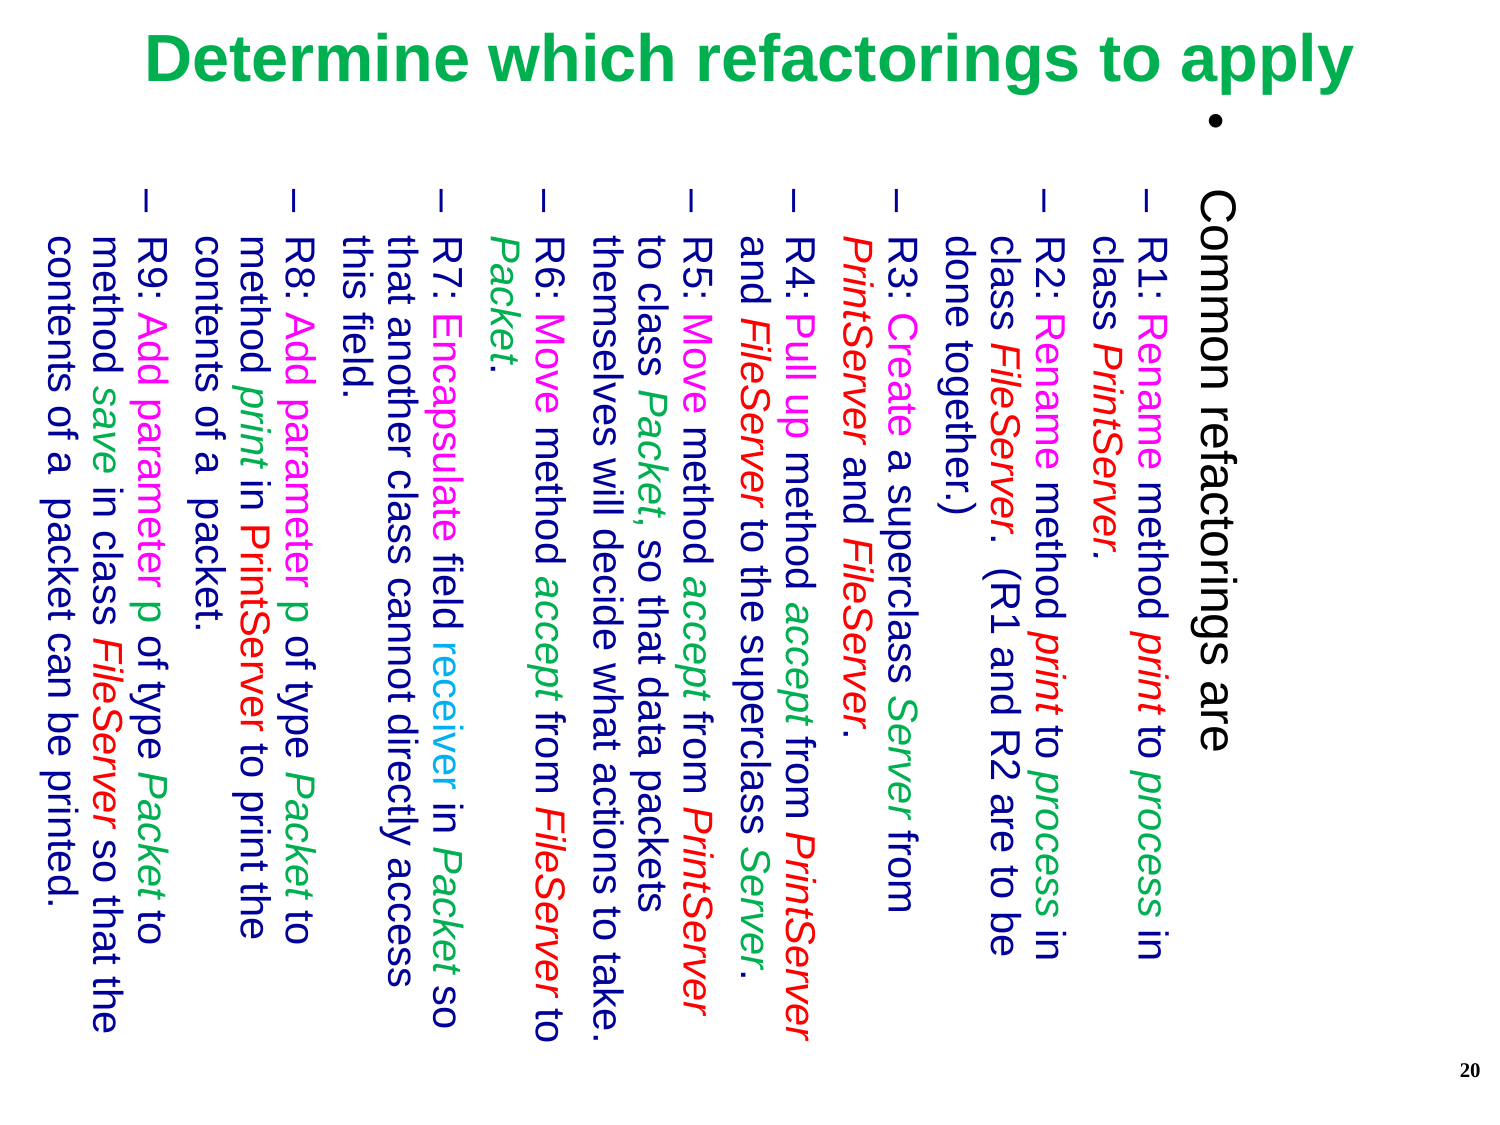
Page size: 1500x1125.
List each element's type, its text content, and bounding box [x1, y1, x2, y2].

slide_number 20 [1145, 1065, 1496, 1125]
list Common refactorings are R1: Rename method print to process in class PrintServer. R2: Rename method print to process in class FileServer. (R1 and R2 are to be done together.) R3: Create a superclass Server from PrintServer and FileServer. R4: Pull up method accept from PrintServer and FileServer to the superclass Server. R5: Move method accept from PrintServer to class Packet, so that data packets themselves will decide what actions to take. R6: Move method accept from FileServer to Packet. R7: Encapsulate field receiver in Packet so that another class cannot directly access this field. R8: Add parameter p of type Packet to method print in PrintServer to print the contents of a packet. R9: Add parameter p of type Packet to method save in class FileServer so that the contents of a packet can be printed. [31, 108, 1500, 1065]
title Determine which refactorings to apply [0, 20, 1500, 100]
